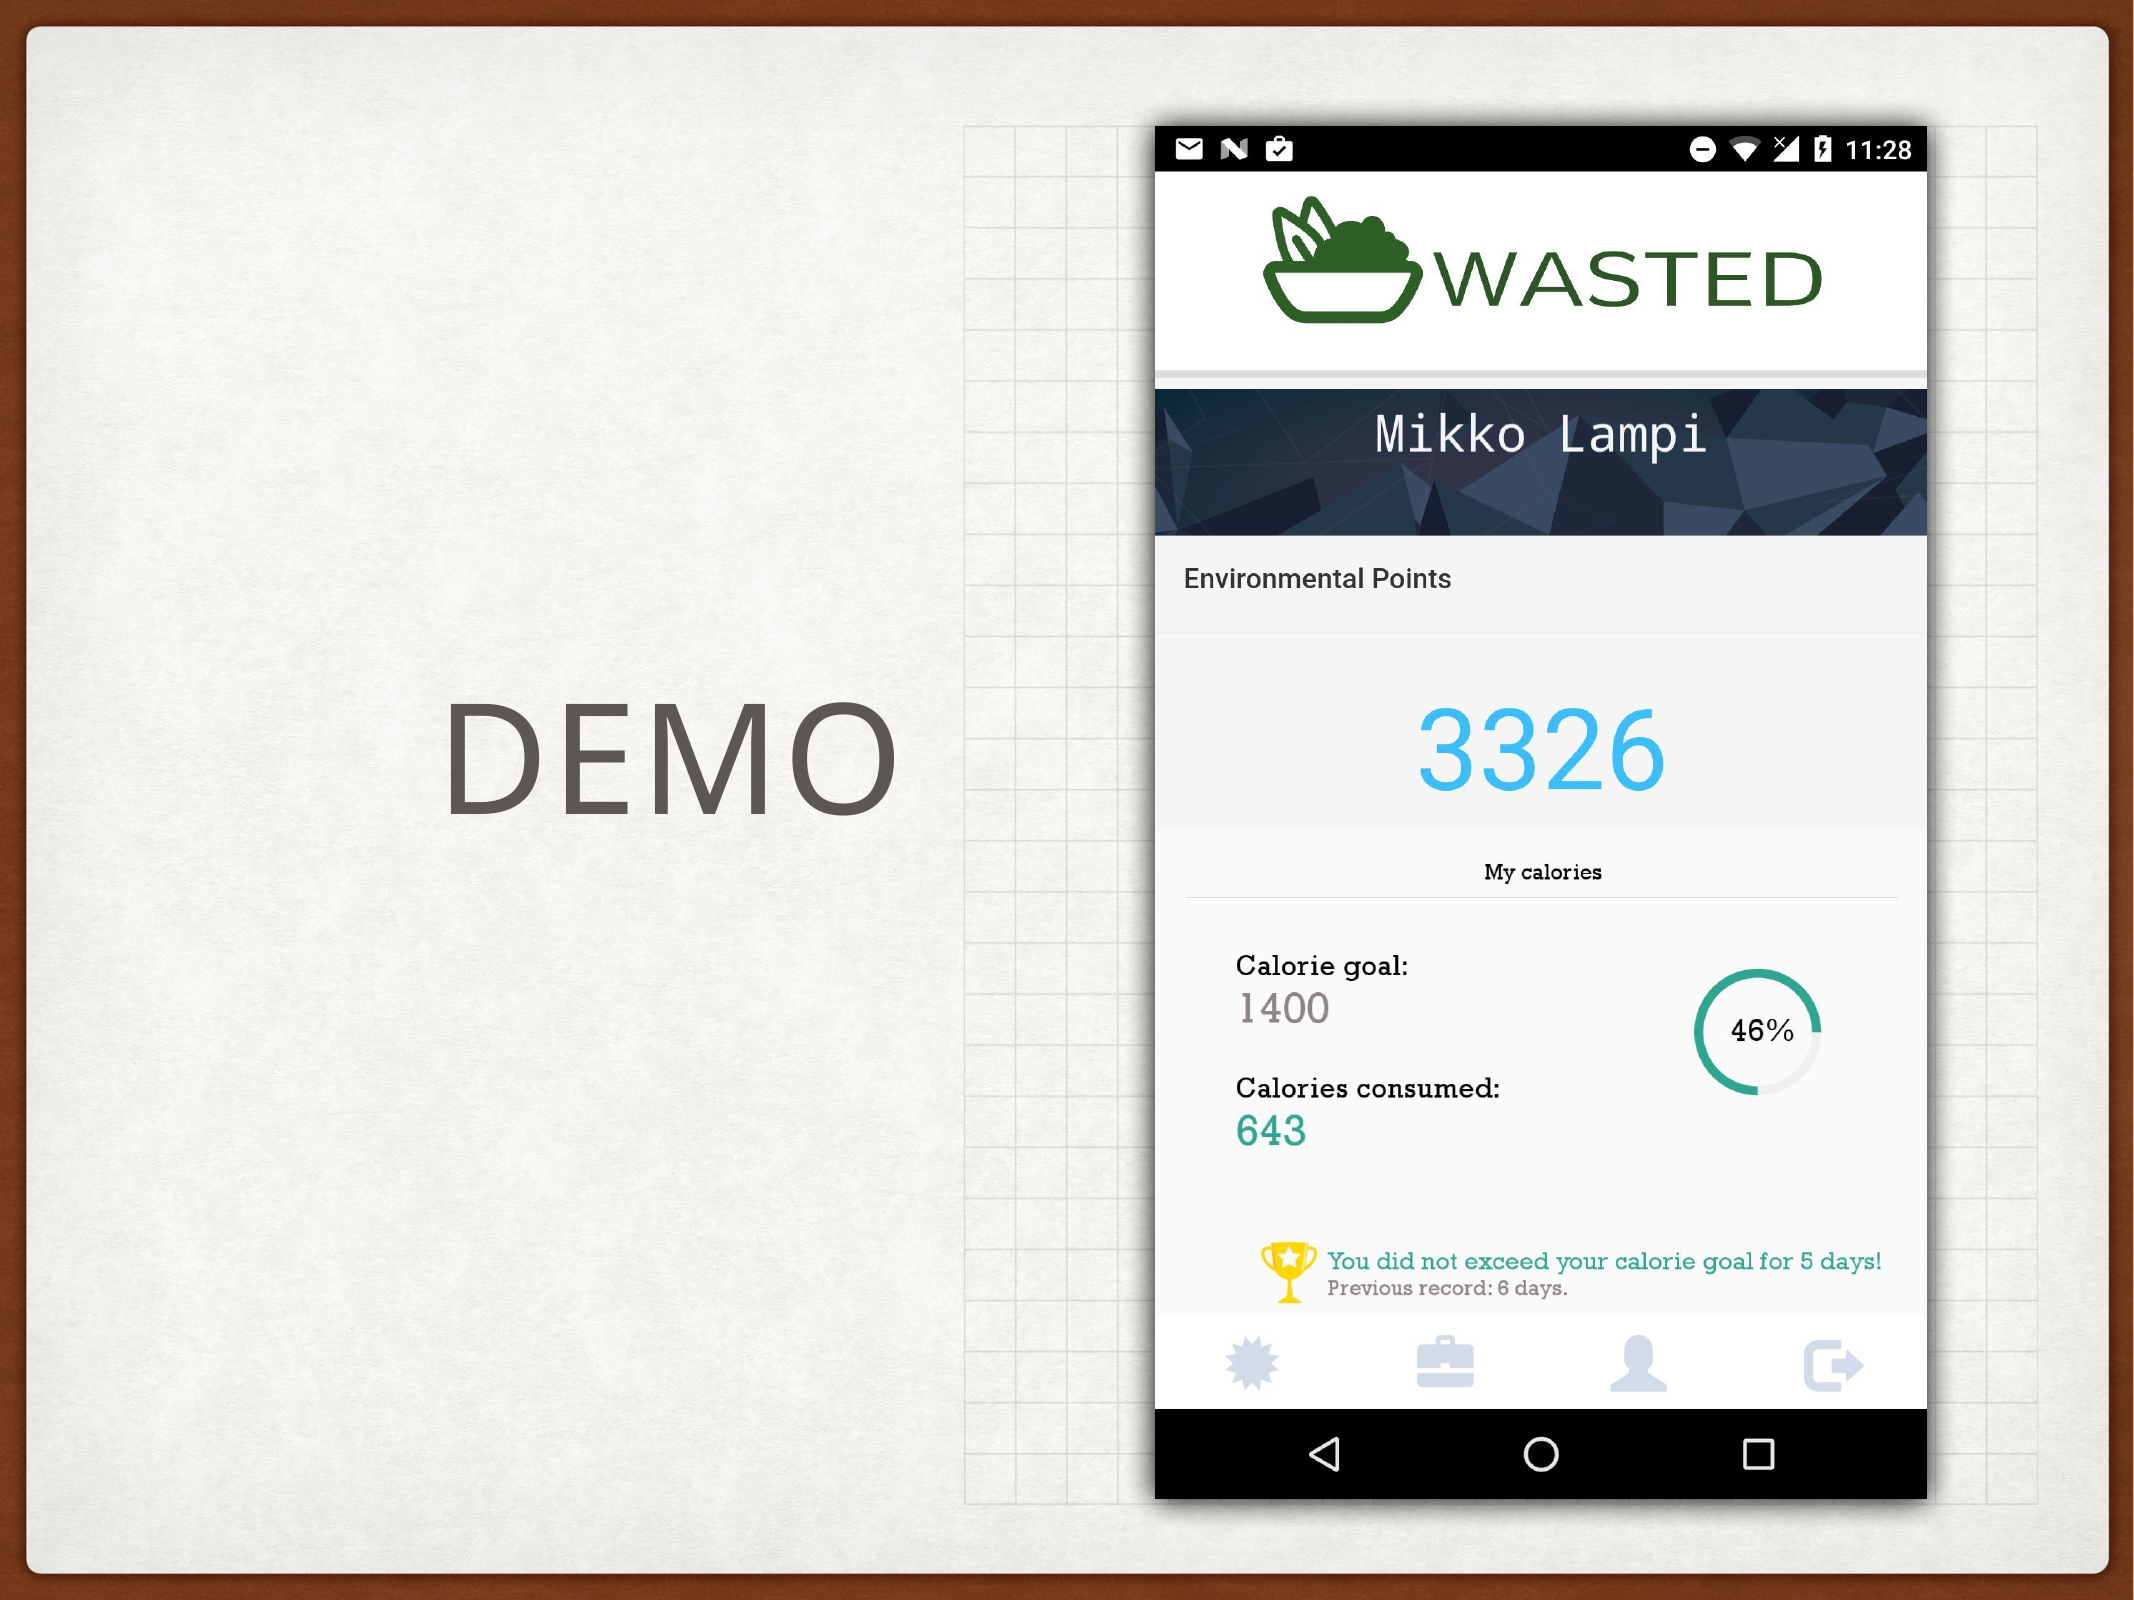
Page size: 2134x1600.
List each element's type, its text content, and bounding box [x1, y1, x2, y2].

picture [0, 0, 2134, 1600]
title Demo [109, 686, 913, 1276]
